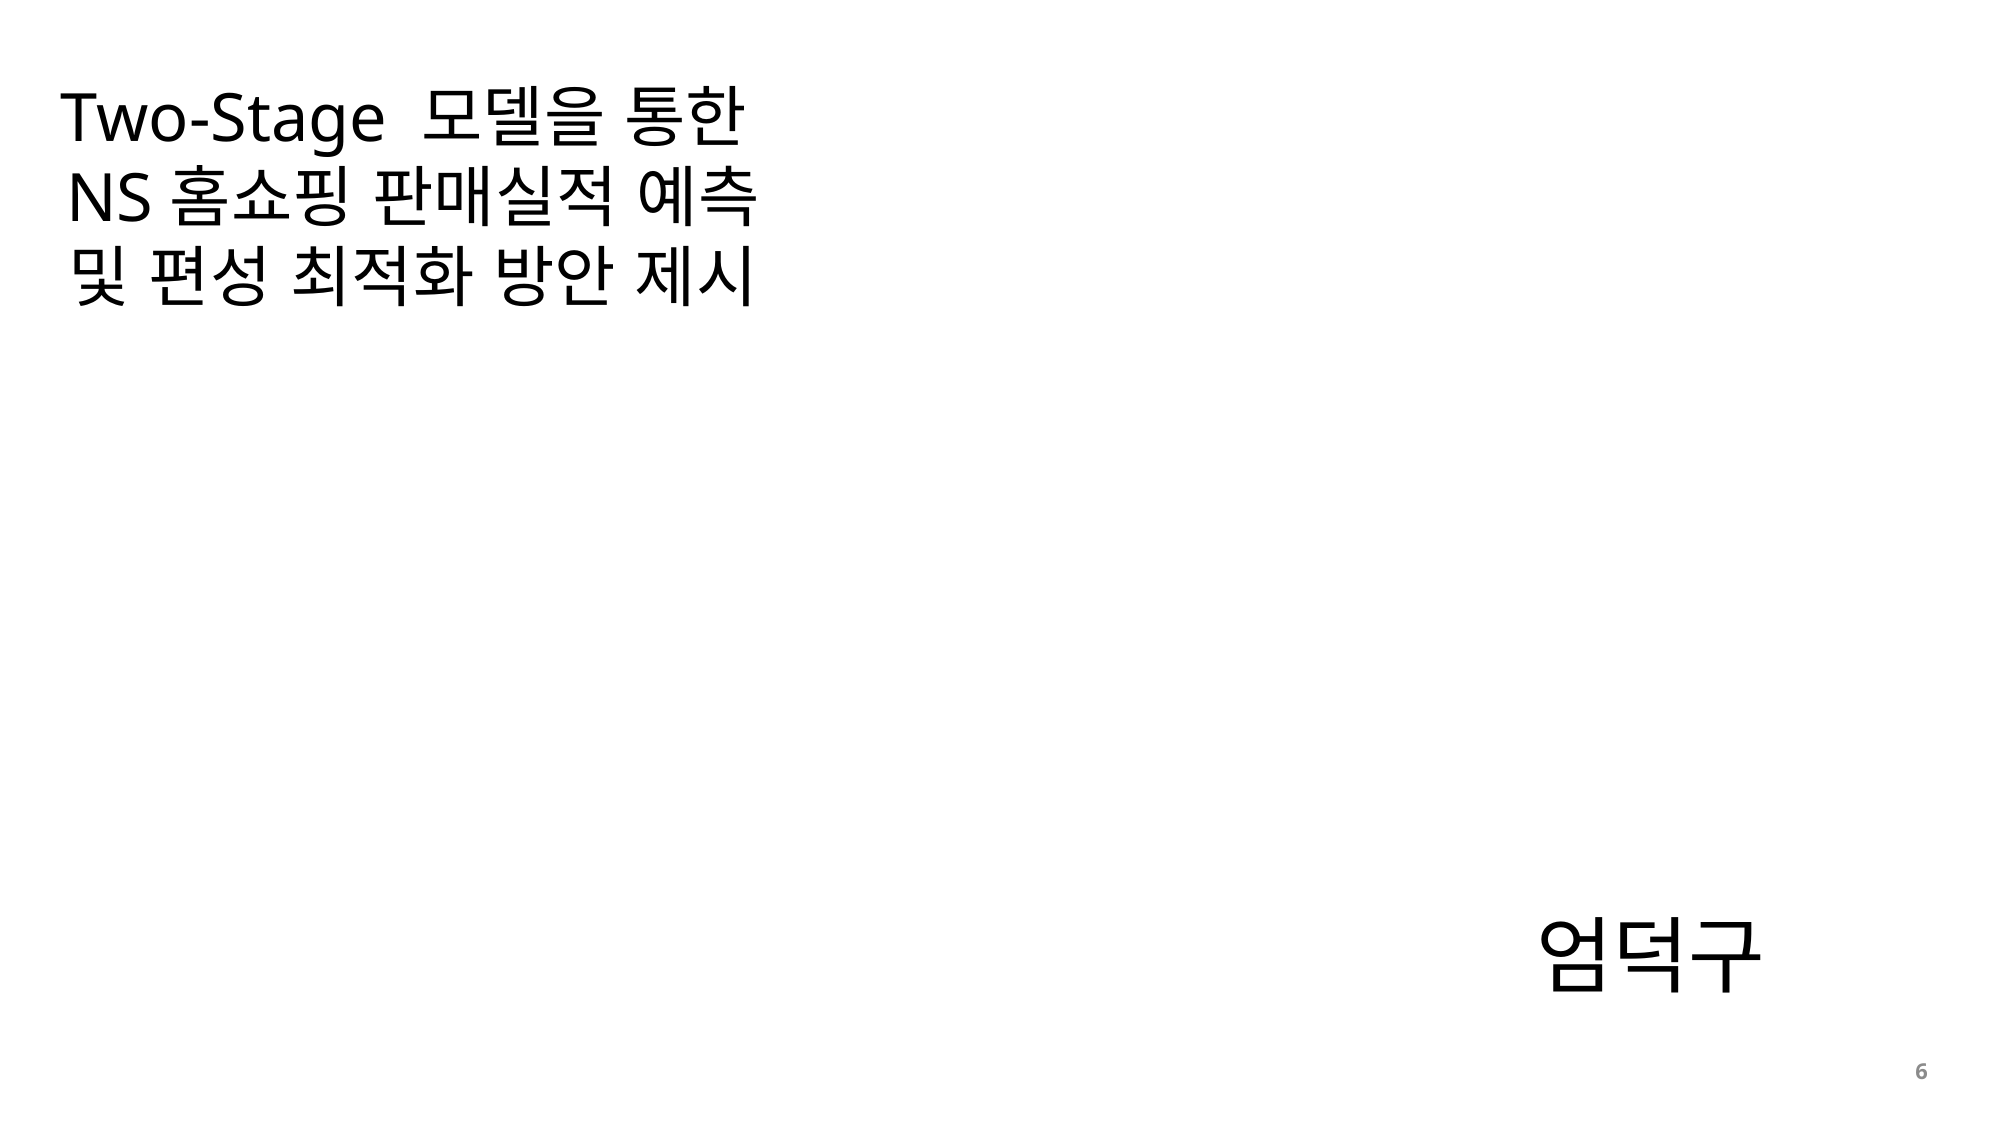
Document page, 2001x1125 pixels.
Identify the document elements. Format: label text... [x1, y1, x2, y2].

text_box 엄덕구 [1521, 895, 1781, 1011]
text_box Two-Stage 모델을 통한 NS홈쇼핑 판매실적 예측 및 편성 최적화 방안 제시 [45, 67, 781, 323]
slide_number 6 [1492, 1042, 1943, 1103]
